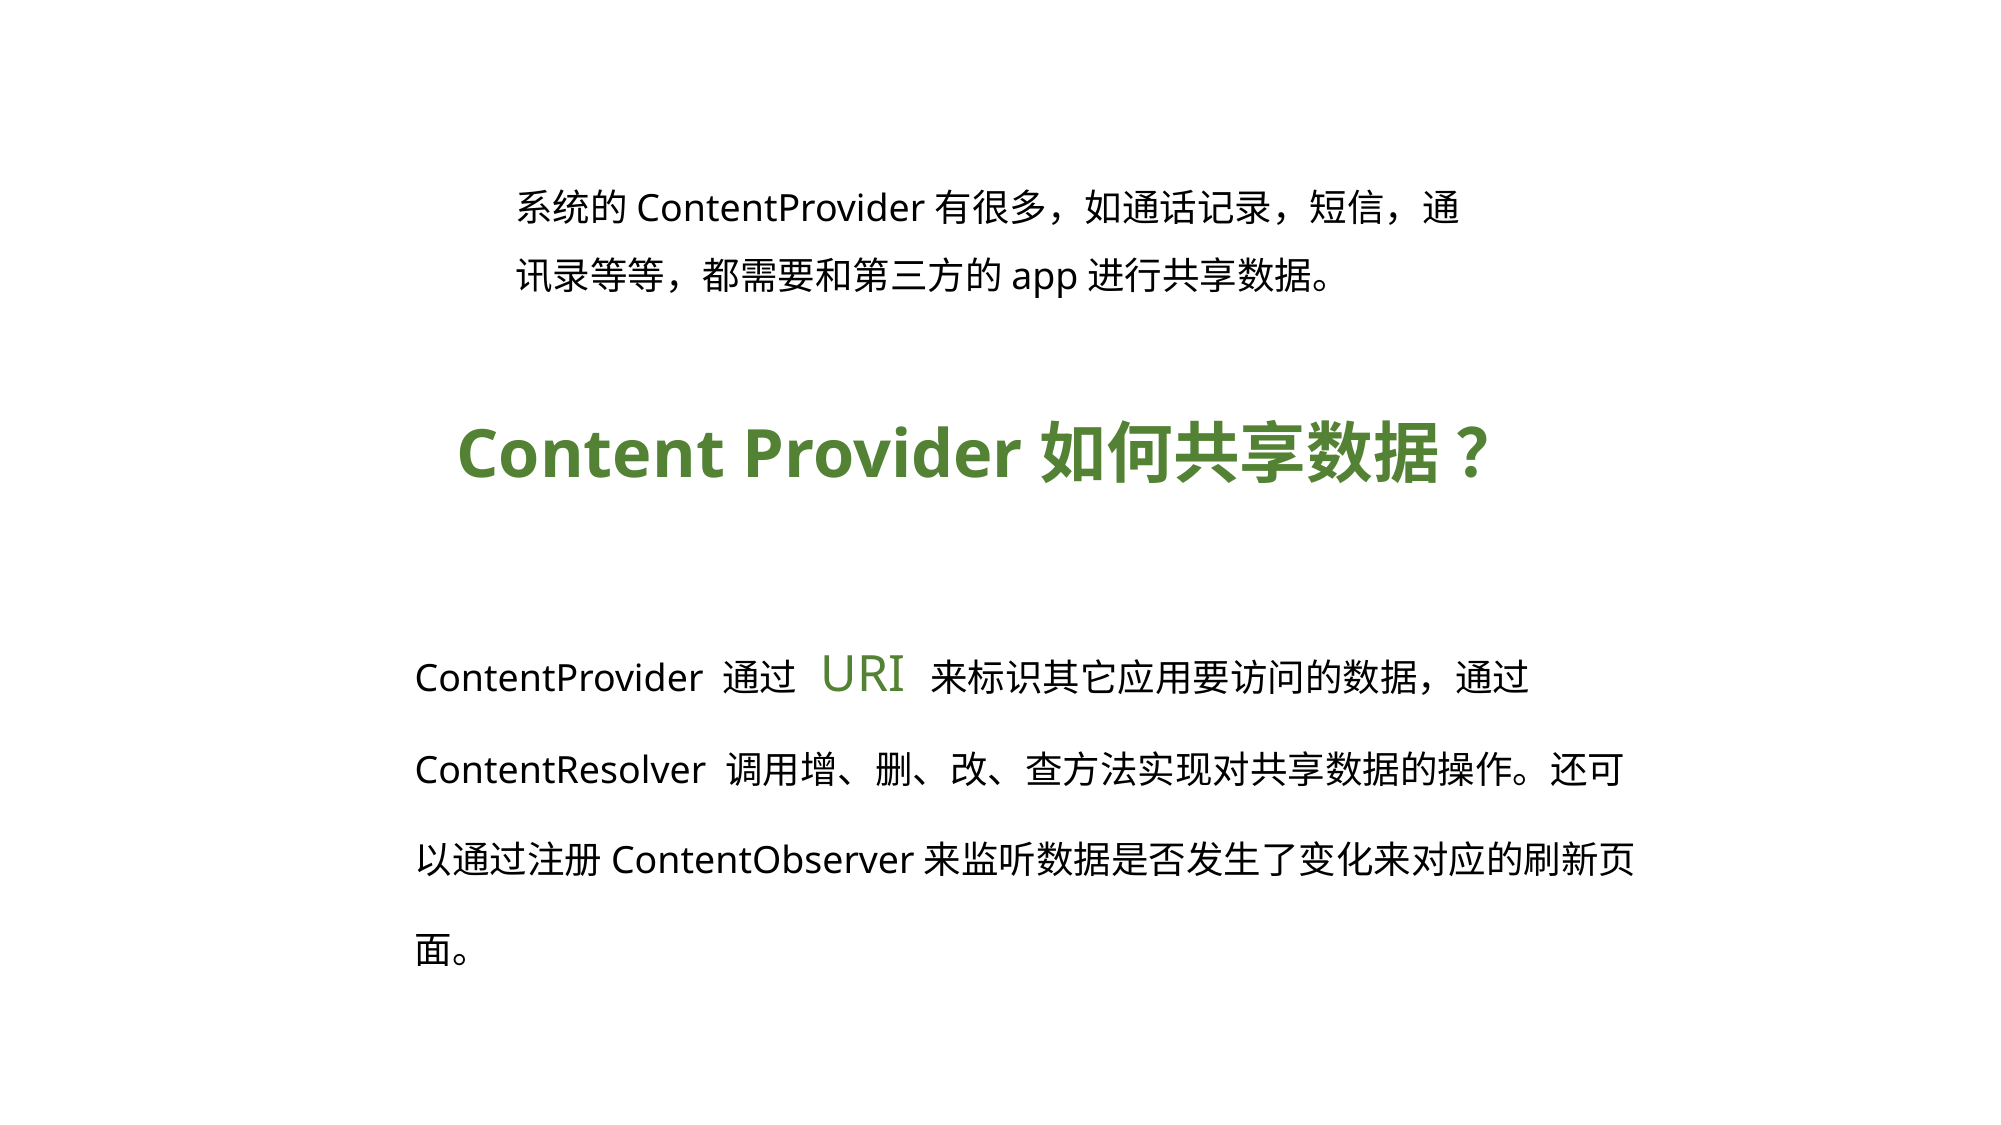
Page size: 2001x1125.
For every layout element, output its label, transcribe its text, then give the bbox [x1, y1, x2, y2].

text_box ContentProvider 通过 URI 来标识其它应用要访问的数据，通过ContentResolver 调用增、删、改、查方法实现对共享数据的操作。还可以通过注册ContentObserver来监听数据是否发生了变化来对应的刷新页面。 [399, 574, 1671, 1069]
text_box 系统的ContentProvider有很多，如通话记录，短信，通讯录等等，都需要和第三方的app进行共享数据。 [500, 154, 1500, 304]
text_box Content Provider如何共享数据 ？ [441, 402, 1559, 498]
